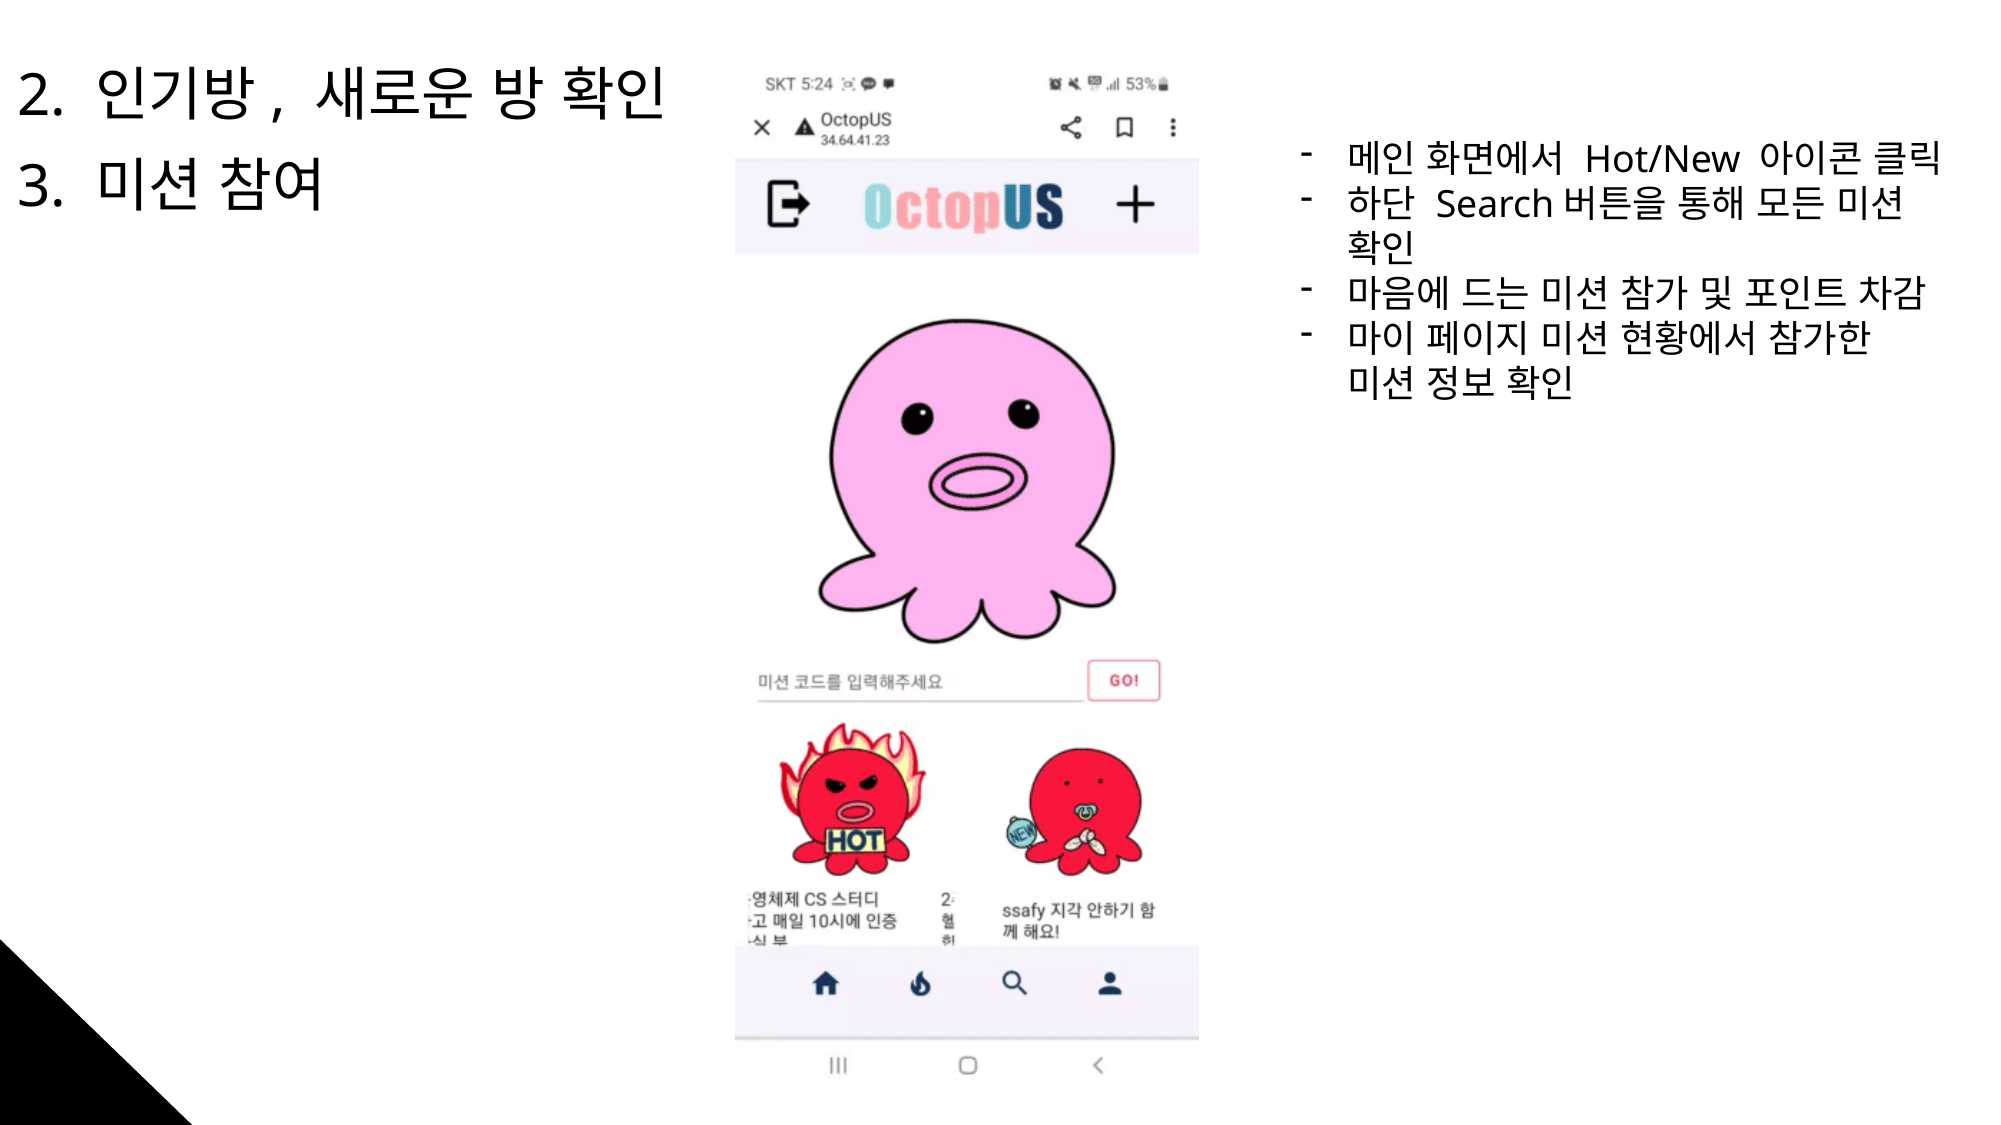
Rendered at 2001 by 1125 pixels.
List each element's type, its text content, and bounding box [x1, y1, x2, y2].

text_box 메인 화면에서 Hot/New 아이콘 클릭 하단 Search버튼을 통해 모든 미션 확인 마음에 드는 미션 참가 및 포인트 차감 마이 페이지 미션 현황에서 참가한 미션 정보 확인 [1285, 127, 1963, 412]
text_box [0, 939, 193, 1125]
text_box 2. 인기방, 새로운 방 확인 3. 미션 참여 [2, 44, 684, 226]
picture [735, 65, 1199, 1094]
